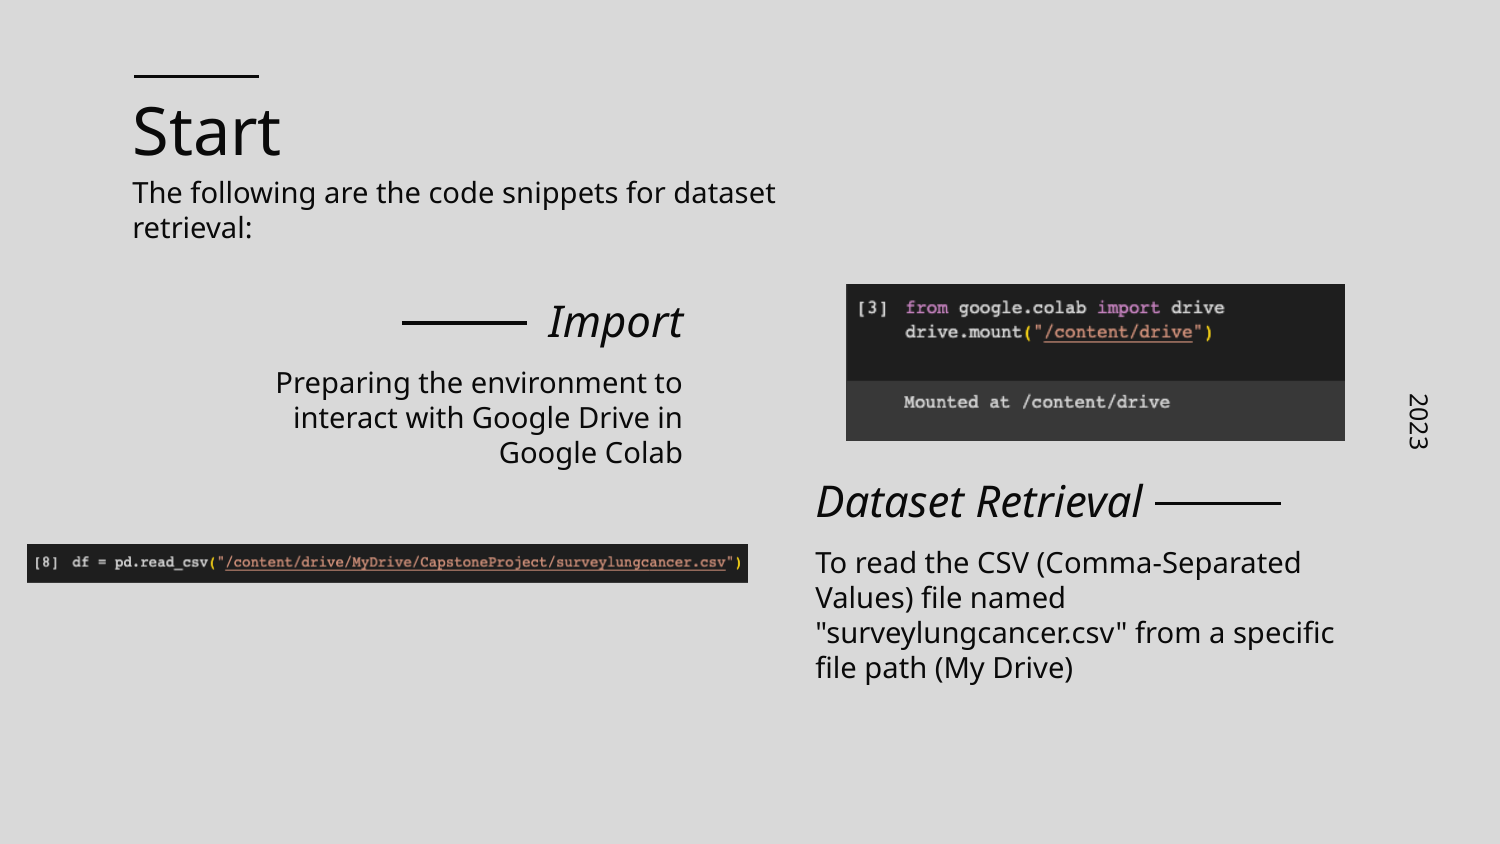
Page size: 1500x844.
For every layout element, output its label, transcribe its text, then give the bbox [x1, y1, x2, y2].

text_box 2023 [1405, 368, 1435, 476]
title Dataset Retrieval [800, 473, 1290, 524]
subtitle To read the CSV (Comma-Separated Values) file named "surveylungcancer.csv" from a specific file path (My Drive) [800, 544, 1397, 632]
title Import [209, 293, 699, 344]
picture [846, 284, 1345, 441]
subtitle Preparing the environment to interact with Google Drive in Google Colab [175, 364, 699, 452]
title Start [117, 88, 1383, 189]
picture [27, 544, 748, 583]
text_box The following are the code snippets for dataset retrieval: [117, 158, 904, 259]
